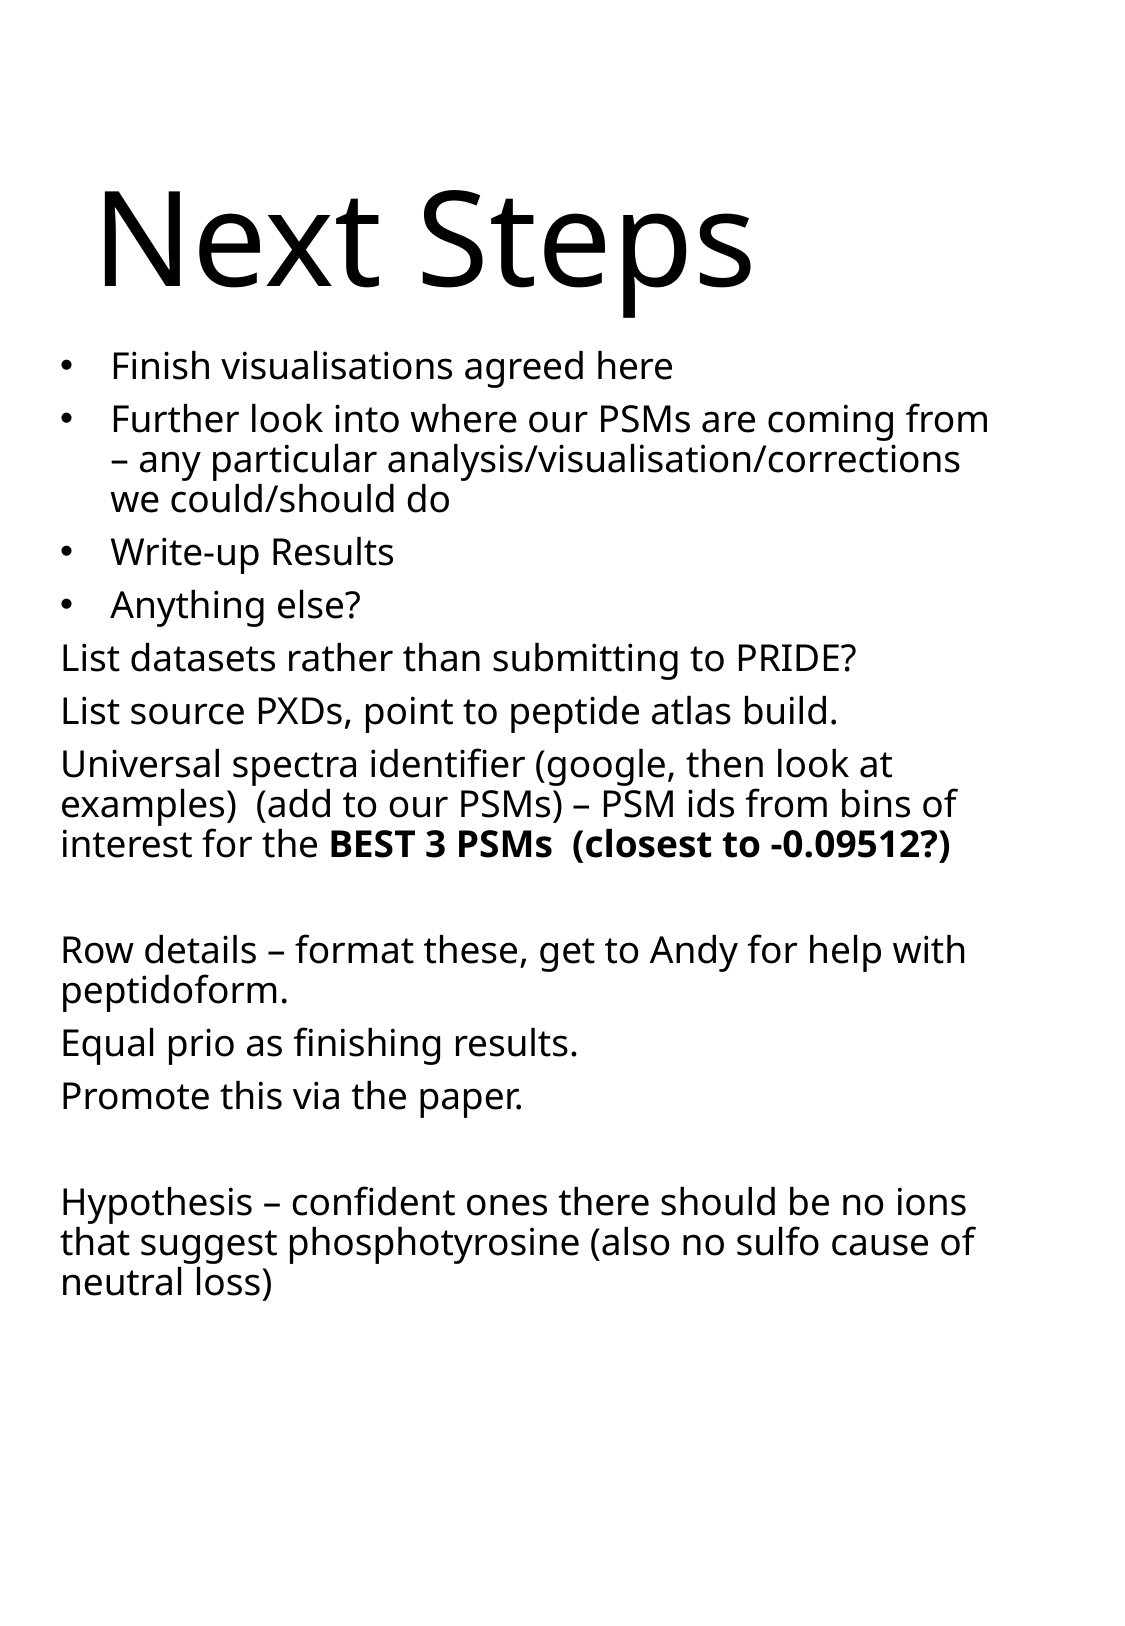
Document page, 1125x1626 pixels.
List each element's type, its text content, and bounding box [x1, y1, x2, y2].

list Finish visualisations agreed here Further look into where our PSMs are coming from – any particular analysis/visualisation/corrections we could/should do Write-up Results Anything else? List datasets rather than submitting to PRIDE? List source PXDs, point to peptide atlas build. Universal spectra identifier (google, then look at examples) (add to our PSMs) – PSM ids from bins of interest for the BEST 3 PSMs (closest to -0.09512?) Row details – format these, get to Andy for help with peptidoform. Equal prio as finishing results. Promote this via the paper. Hypothesis – confident ones there should be no ions that suggest phosphotyrosine (also no sulfo cause of neutral loss) [45, 339, 1016, 1371]
title Next Steps [77, 86, 1048, 401]
